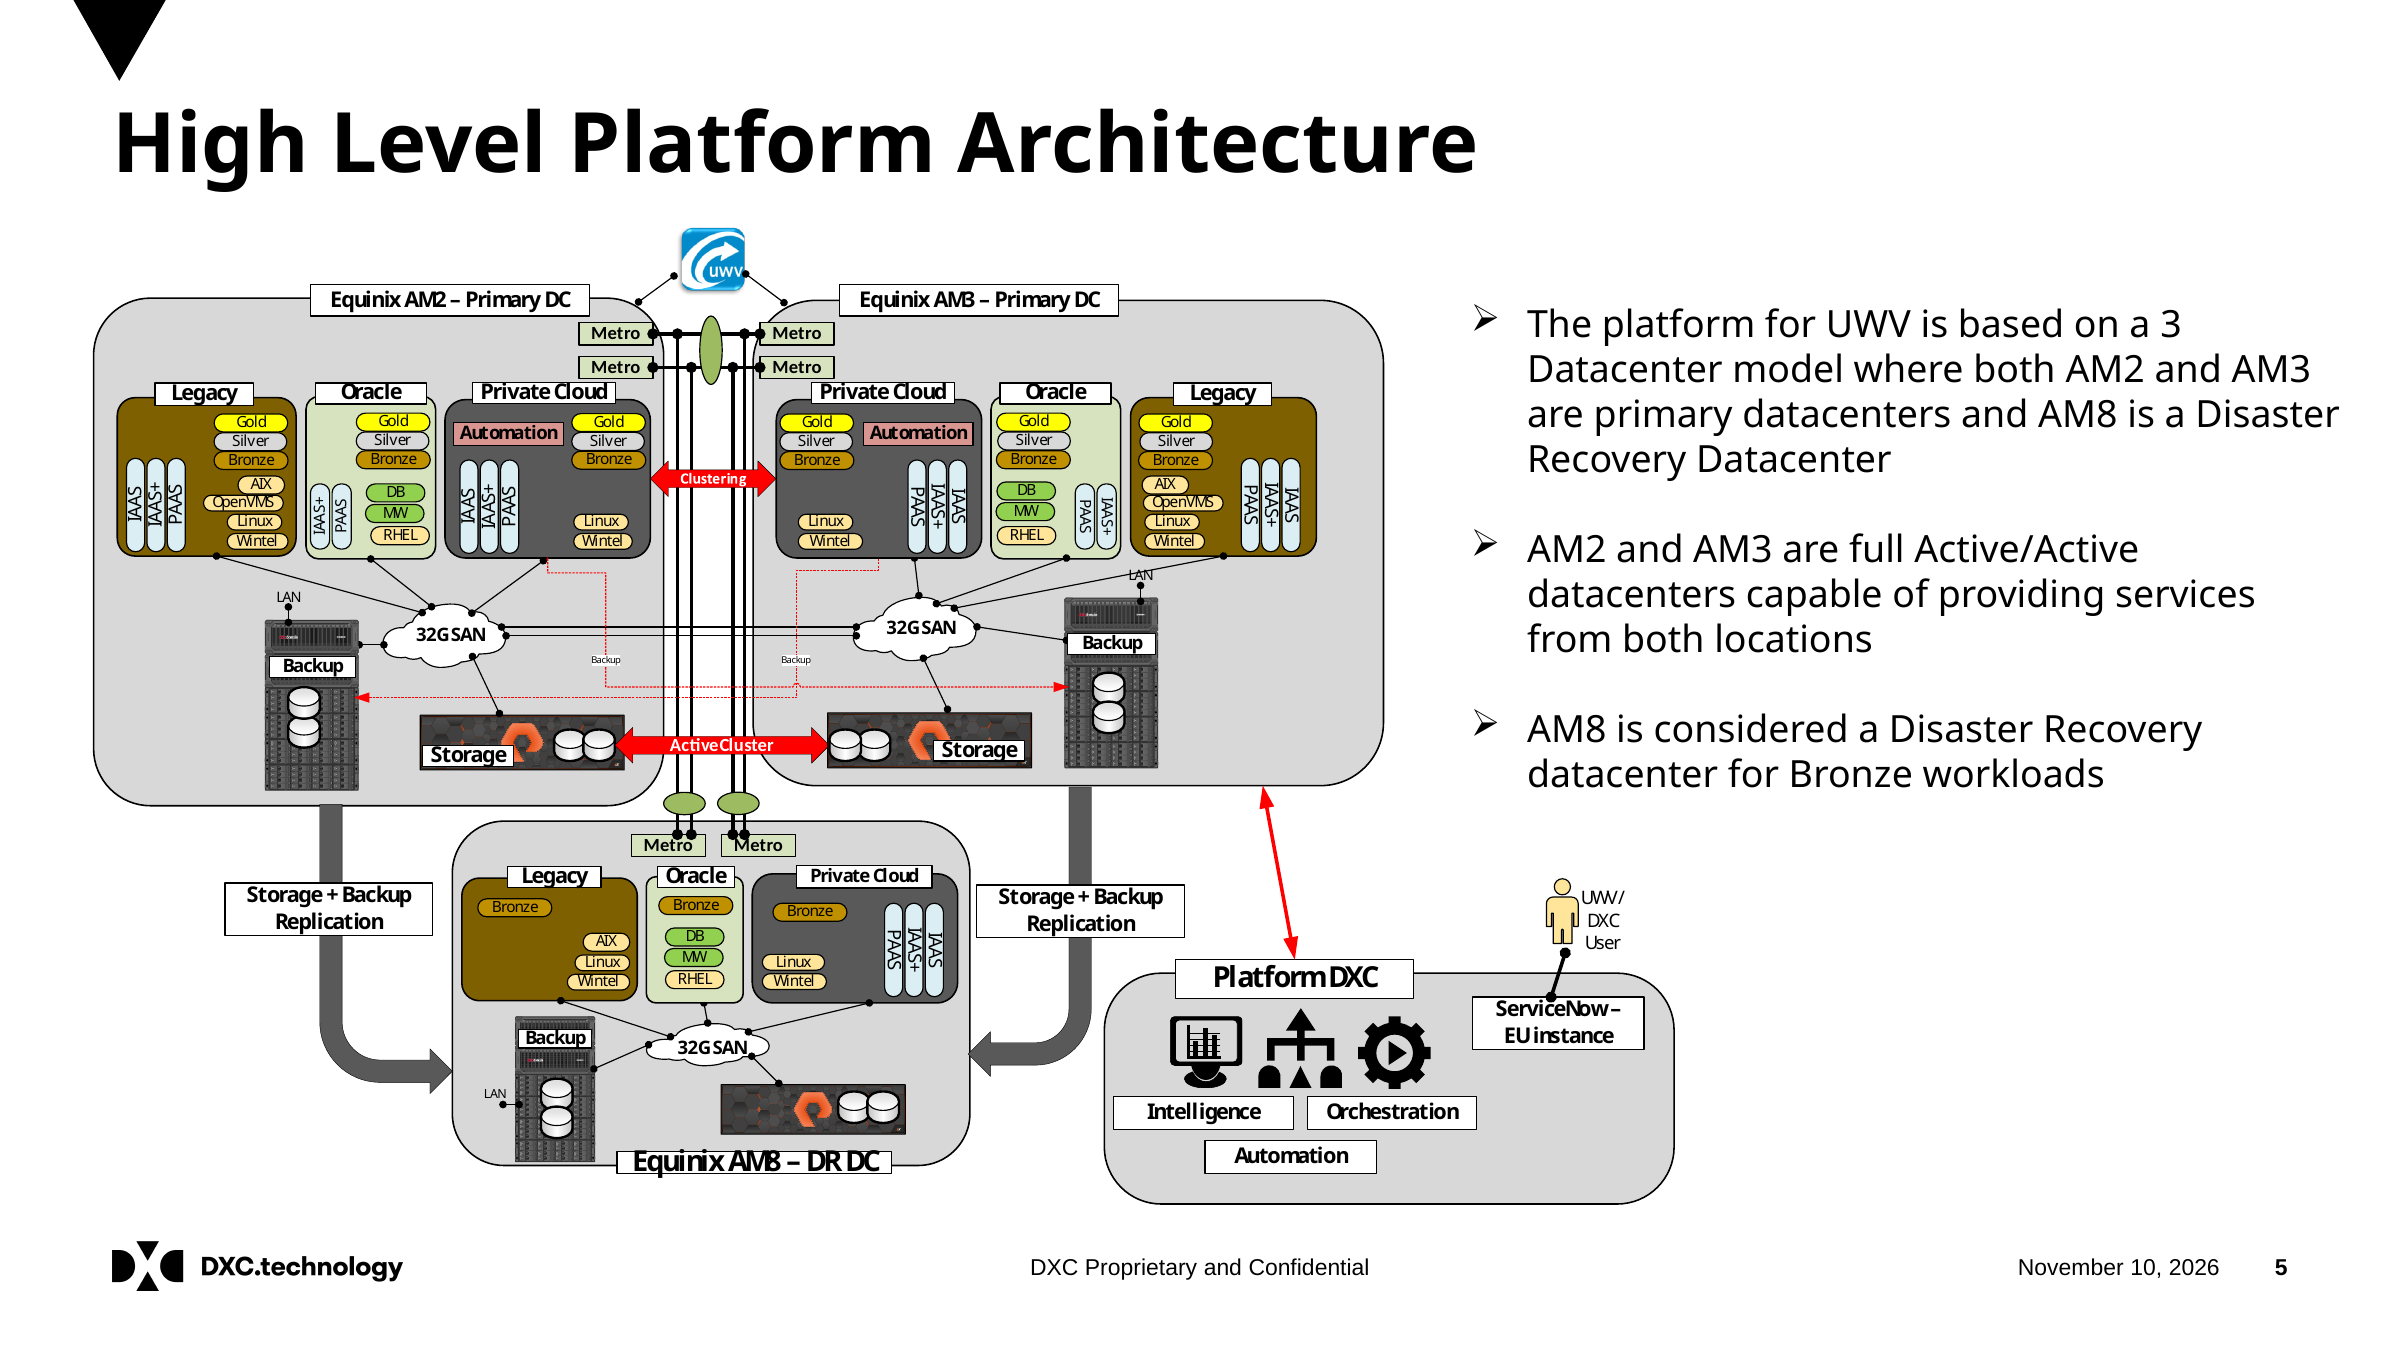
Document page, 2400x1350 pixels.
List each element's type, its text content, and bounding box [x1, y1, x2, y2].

text_box The platform for UWV is based on a 3 Datacenter model where both AM2 and AM3 are primary datacenters and AM8 is a Disaster Recovery Datacenter AM2 and AM3 are full Active/Active datacenters capable of providing services from both locations AM8 is considered a Disaster Recovery datacenter for Bronze workloads [1676, 292, 2366, 802]
title High Level Platform Architecture [112, 104, 2288, 222]
picture [90, 221, 1676, 1206]
